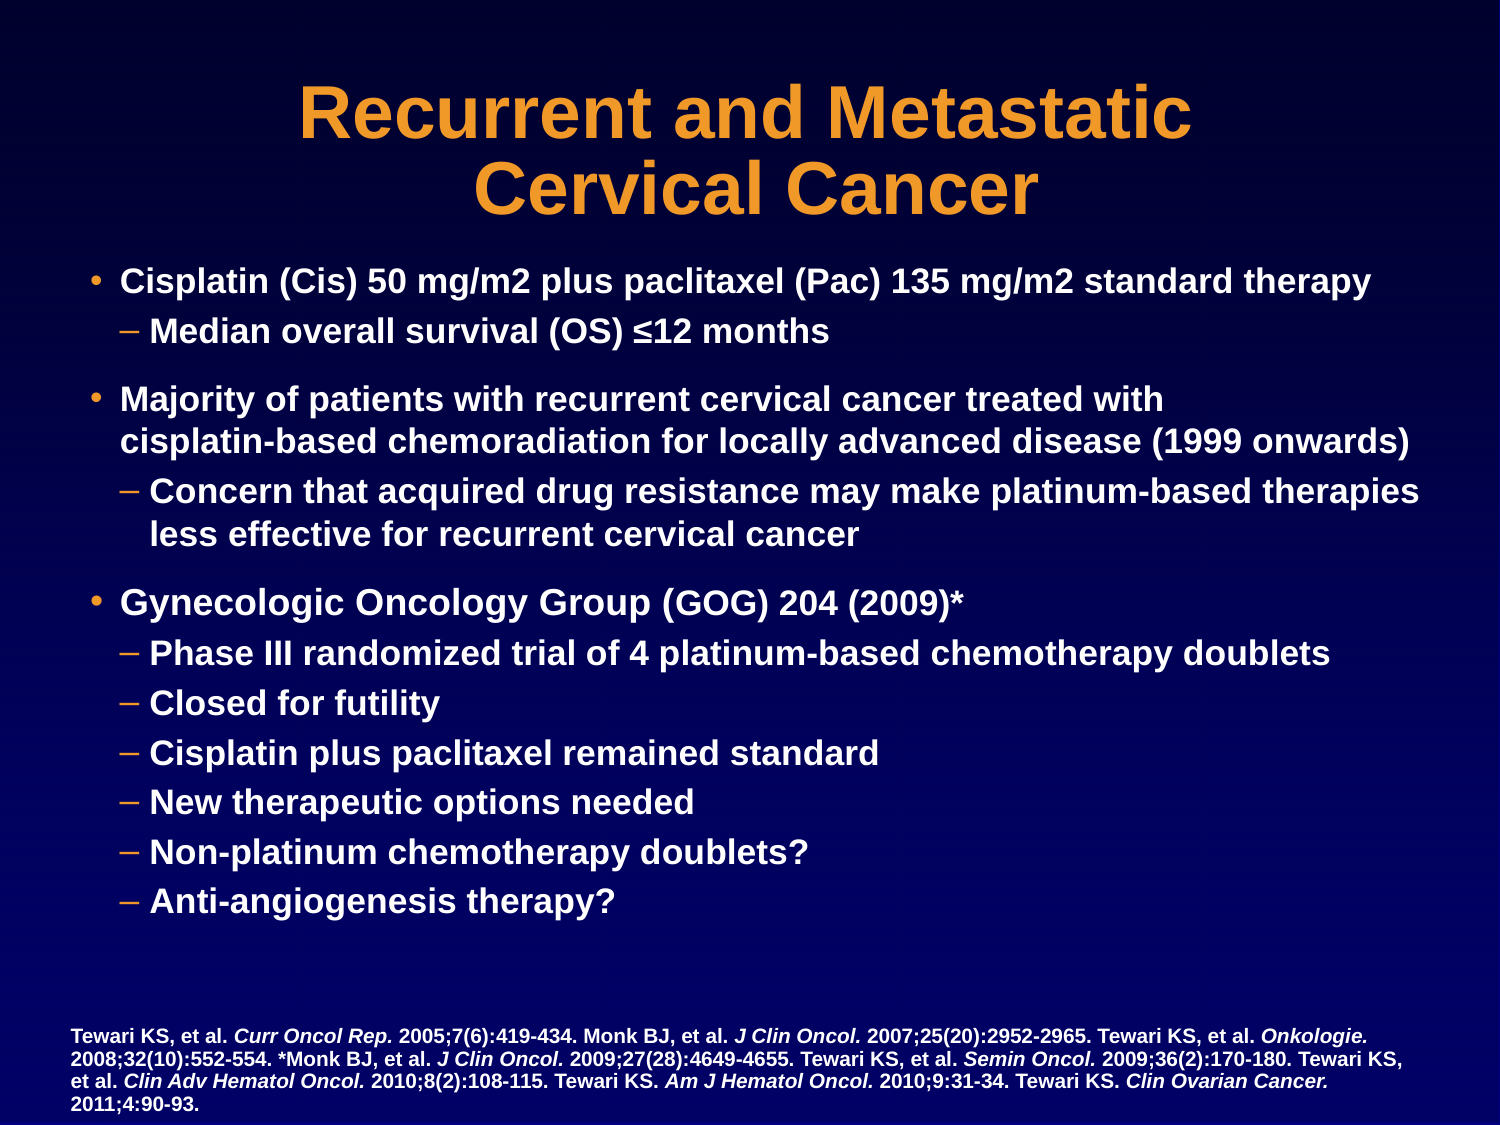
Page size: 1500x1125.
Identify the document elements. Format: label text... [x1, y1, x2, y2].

title Recurrent and Metastatic Cervical Cancer [0, 59, 1500, 248]
list Tewari KS, et al. Curr Oncol Rep. 2005;7(6):419-434. Monk BJ, et al. J Clin Oncol. 2007;25(20):2952-2965. Tewari KS, et al. Onkologie. 2008;32(10):552-554. *Monk BJ, et al. J Clin Oncol. 2009;27(28):4649-4655. Tewari KS, et al. Semin Oncol. 2009;36(2):170-180. Tewari KS, et al. Clin Adv Hematol Oncol. 2010;8(2):108-115. Tewari KS. Am J Hematol Oncol. 2010;9:31-34. Tewari KS. Clin Ovarian Cancer. 2011;4:90-93. [70, 973, 1421, 1125]
list Cisplatin (Cis) 50 mg/m2 plus paclitaxel (Pac) 135 mg/m2 standard therapy Median overall survival (OS) ≤12 months Majority of patients with recurrent cervical cancer treated with cisplatin-based chemoradiation for locally advanced disease (1999 onwards) Concern that acquired drug resistance may make platinum-based therapies less effective for recurrent cervical cancer Gynecologic Oncology Group (GOG) 204 (2009)* Phase III randomized trial of 4 platinum-based chemotherapy doublets Closed for futility Cisplatin plus paclitaxel remained standard New therapeutic options needed Non-platinum chemotherapy doublets? Anti-angiogenesis therapy? [75, 250, 1500, 994]
